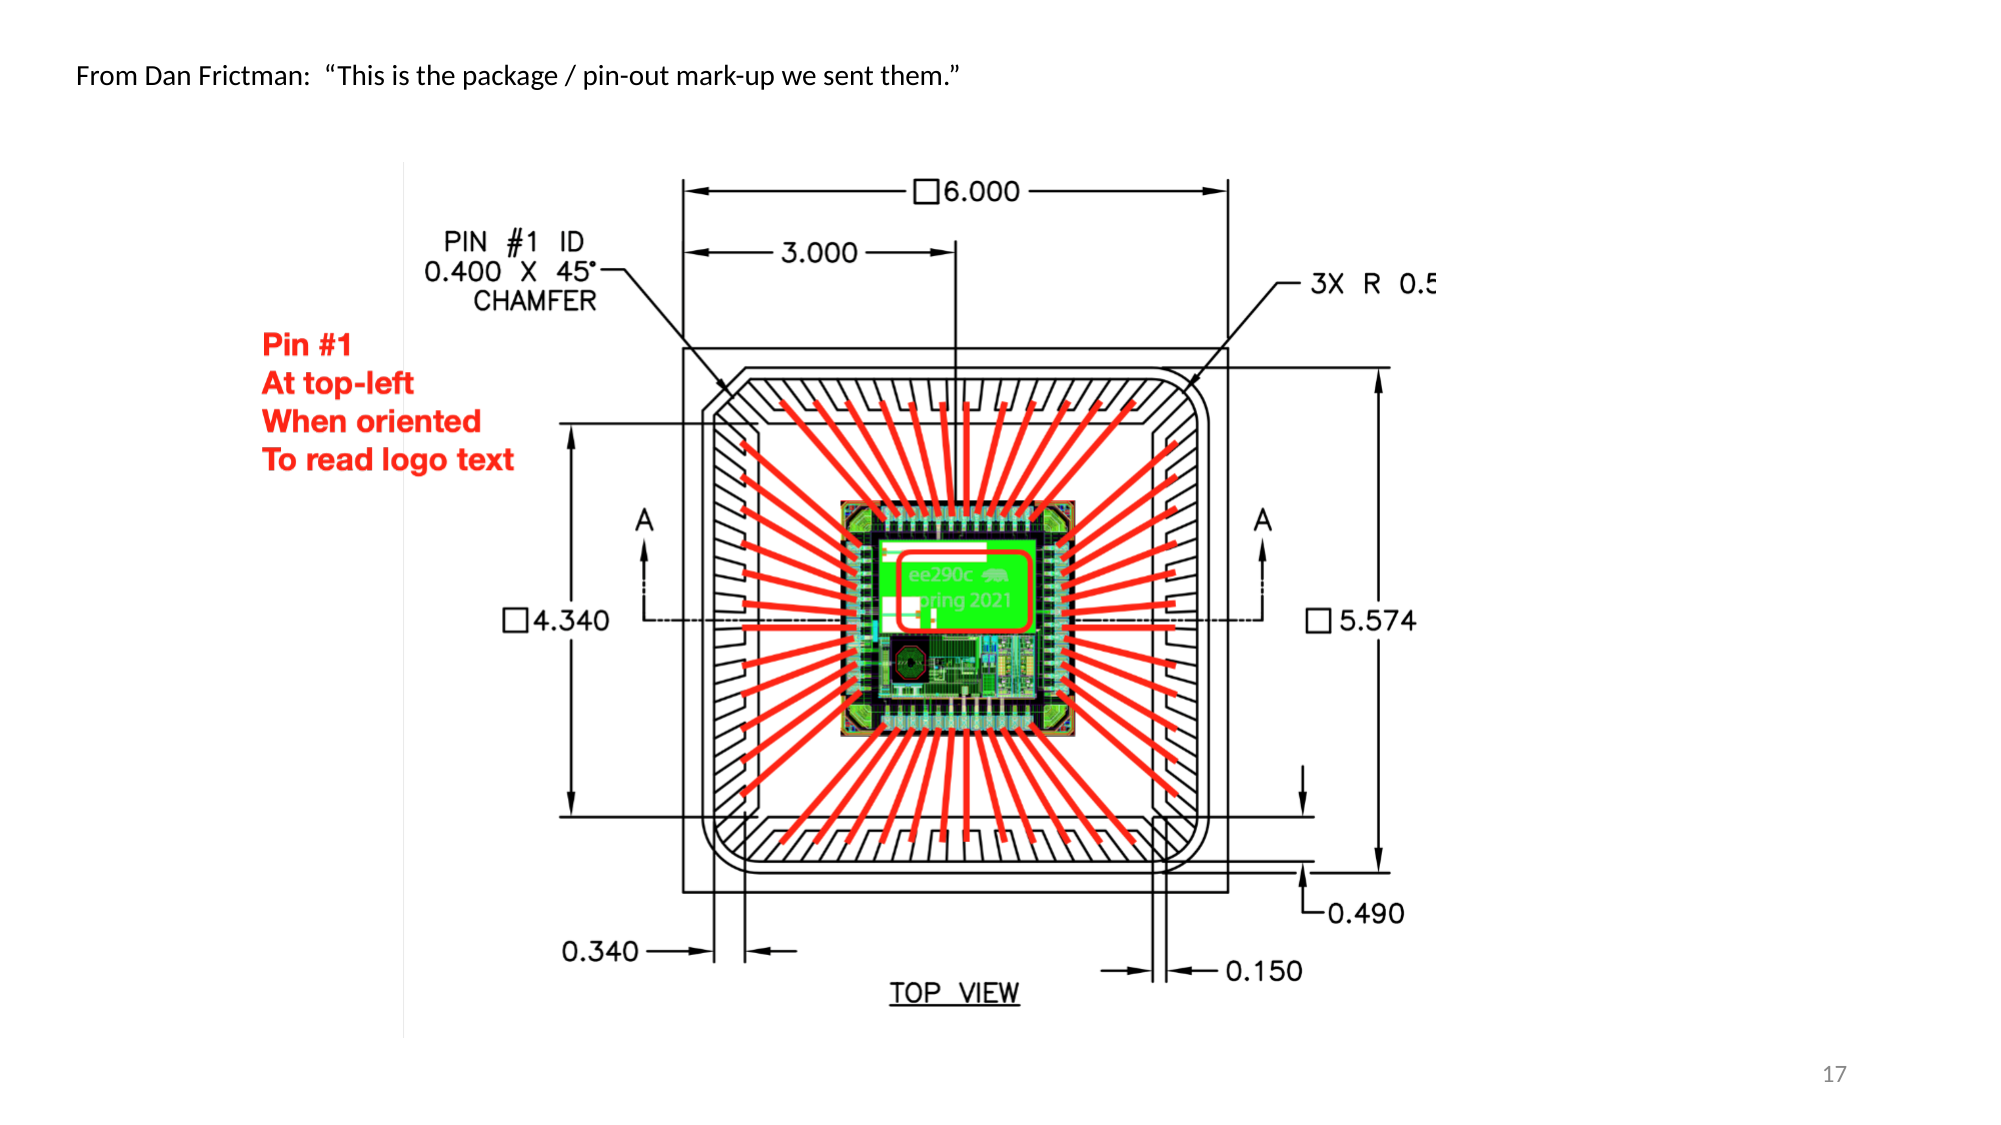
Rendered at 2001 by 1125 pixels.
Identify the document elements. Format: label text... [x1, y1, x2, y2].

slide_number ‹#› [1412, 1042, 1863, 1103]
picture [255, 161, 1437, 1038]
text_box From Dan Frictman: “This is the package / pin-out mark-up we sent them.” [61, 49, 1034, 99]
